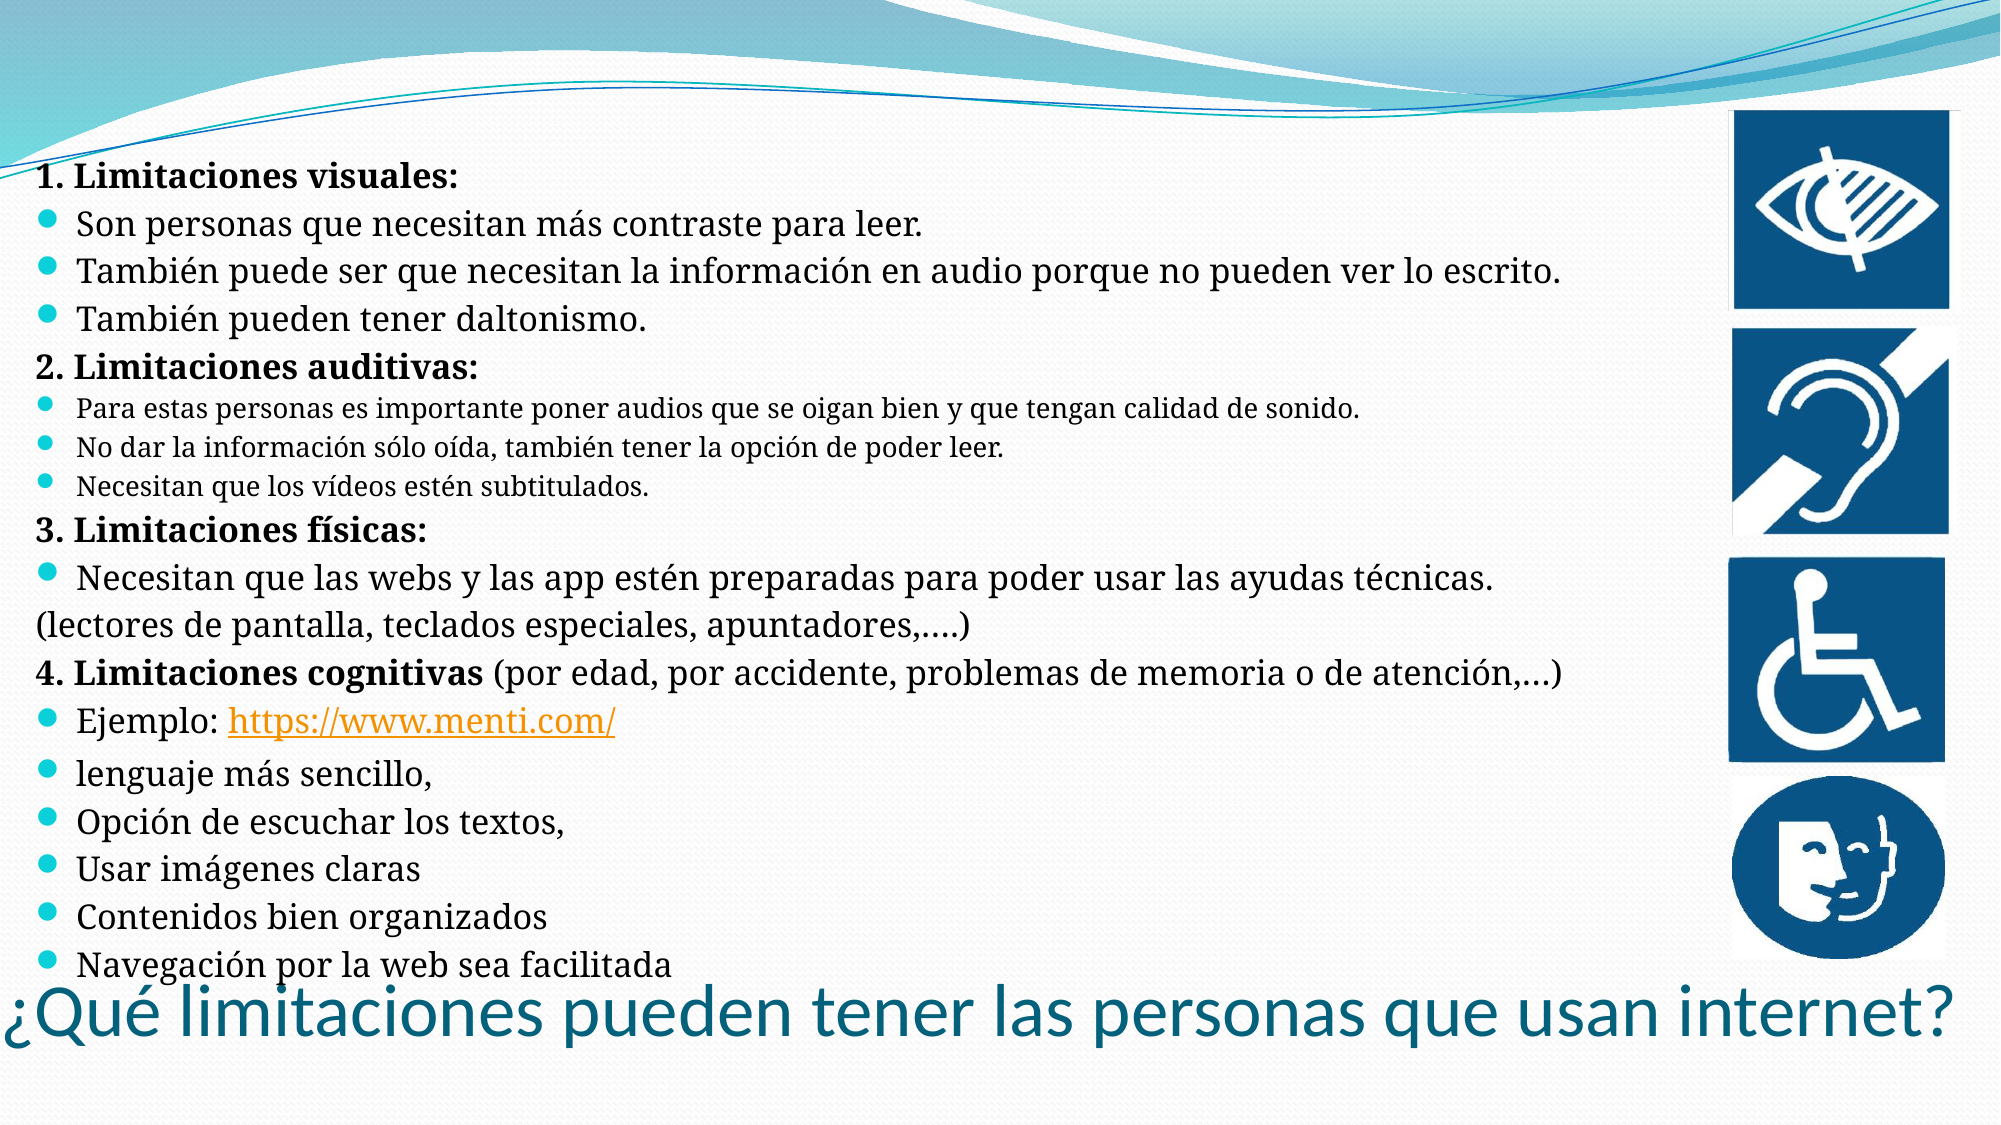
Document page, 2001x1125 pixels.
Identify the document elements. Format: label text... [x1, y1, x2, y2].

list 1. Limitaciones visuales: Son personas que necesitan más contraste para leer. También puede ser que necesitan la información en audio porque no pueden ver lo escrito. También pueden tener daltonismo. 2. Limitaciones auditivas: Para estas personas es importante poner audios que se oigan bien y que tengan calidad de sonido. No dar la información sólo oída, también tener la opción de poder leer. Necesitan que los vídeos estén subtitulados. 3. Limitaciones físicas: Necesitan que las webs y las app estén preparadas para poder usar las ayudas técnicas. (lectores de pantalla, teclados especiales, apuntadores,….) 4. Limitaciones cognitivas (por edad, por accidente, problemas de memoria o de atención,…) Ejemplo: https://www.menti.com/ lenguaje más sencillo, Opción de escuchar los textos, Usar imágenes claras Contenidos bien organizados Navegación por la web sea facilitada [20, 146, 1961, 995]
title ¿Qué limitaciones pueden tener las personas que usan internet? [0, 804, 2000, 1052]
picture [1732, 326, 1957, 536]
picture [1732, 776, 1946, 960]
picture [1728, 110, 1961, 312]
picture [1728, 555, 1946, 764]
